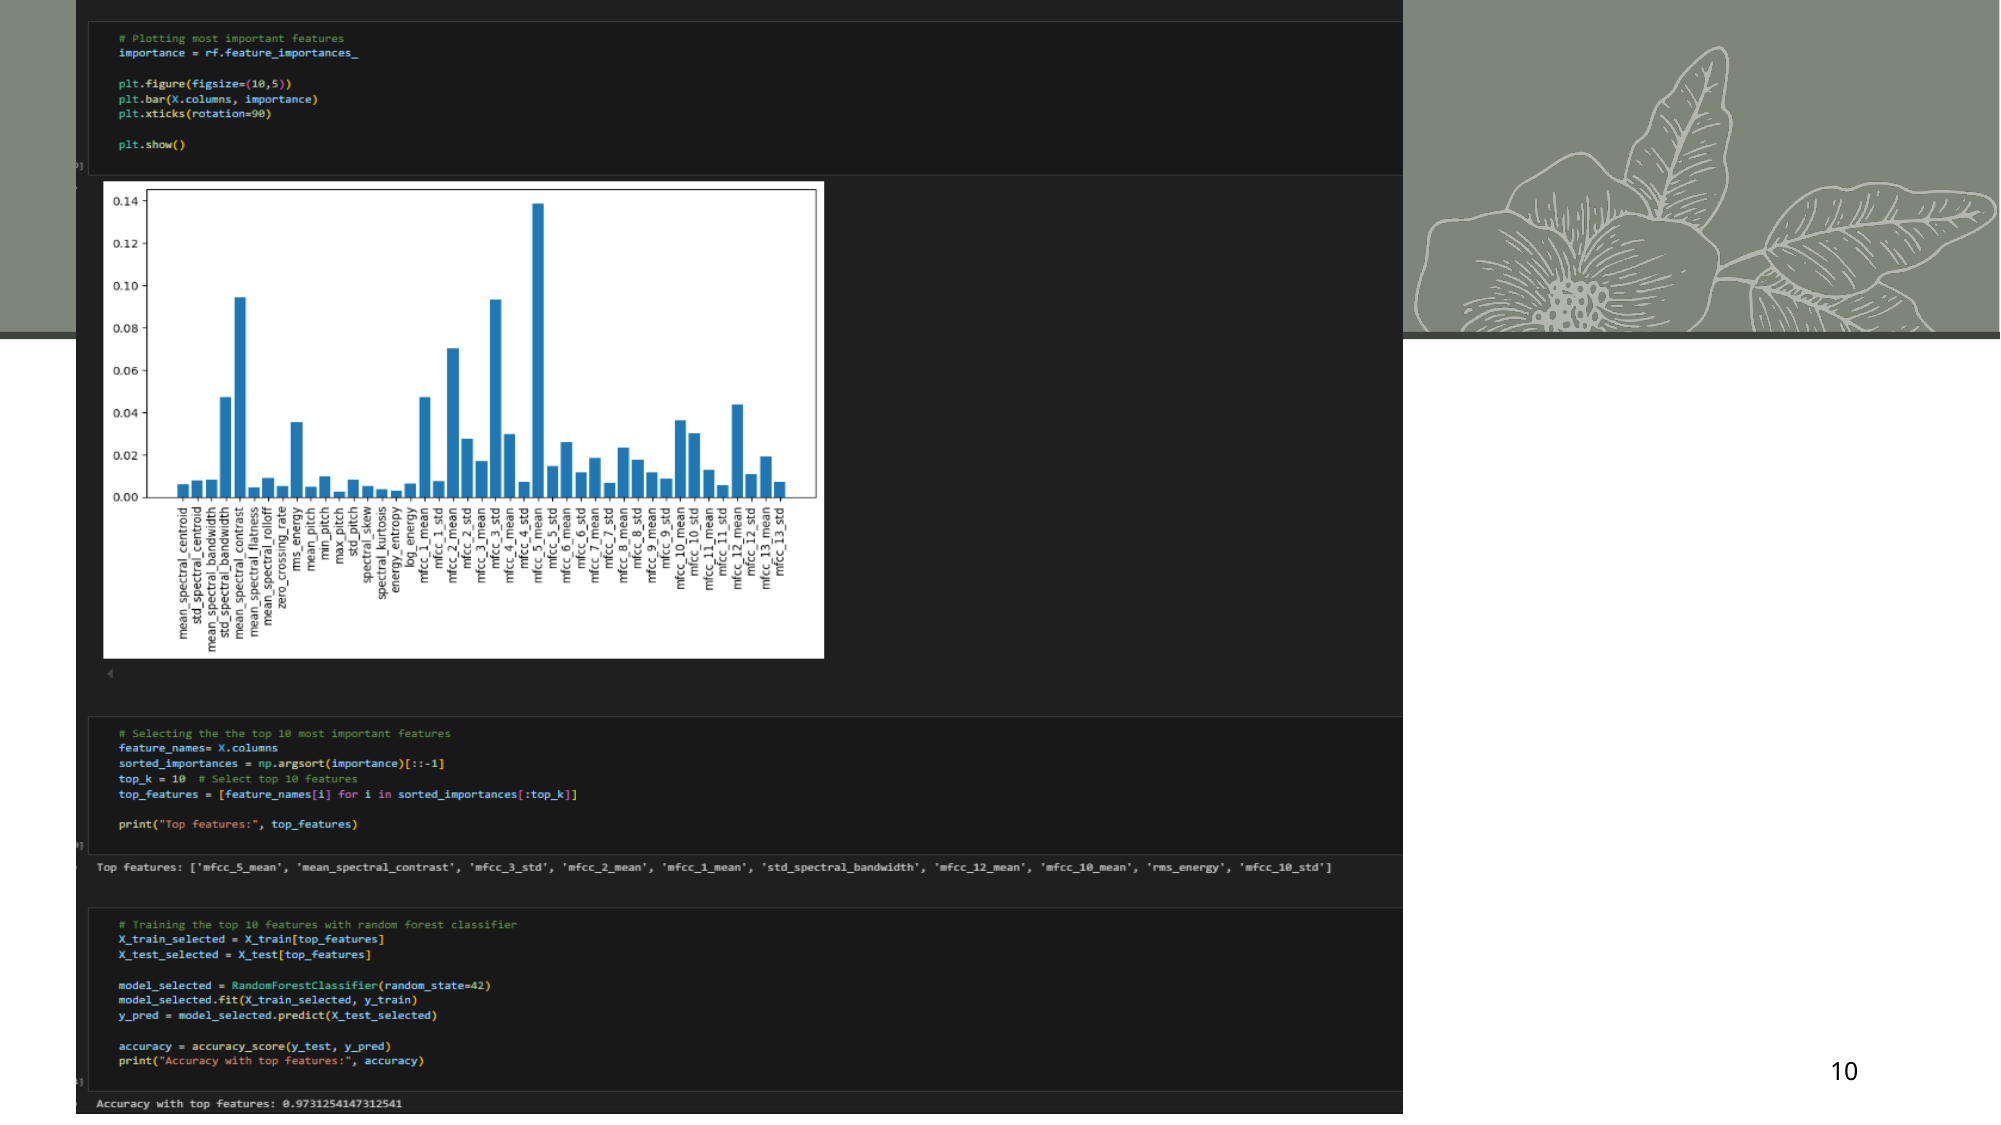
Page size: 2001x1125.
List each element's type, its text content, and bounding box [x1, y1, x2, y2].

picture [1403, 21, 2001, 336]
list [76, 0, 1403, 1114]
slide_number 10 [1744, 1042, 1874, 1103]
